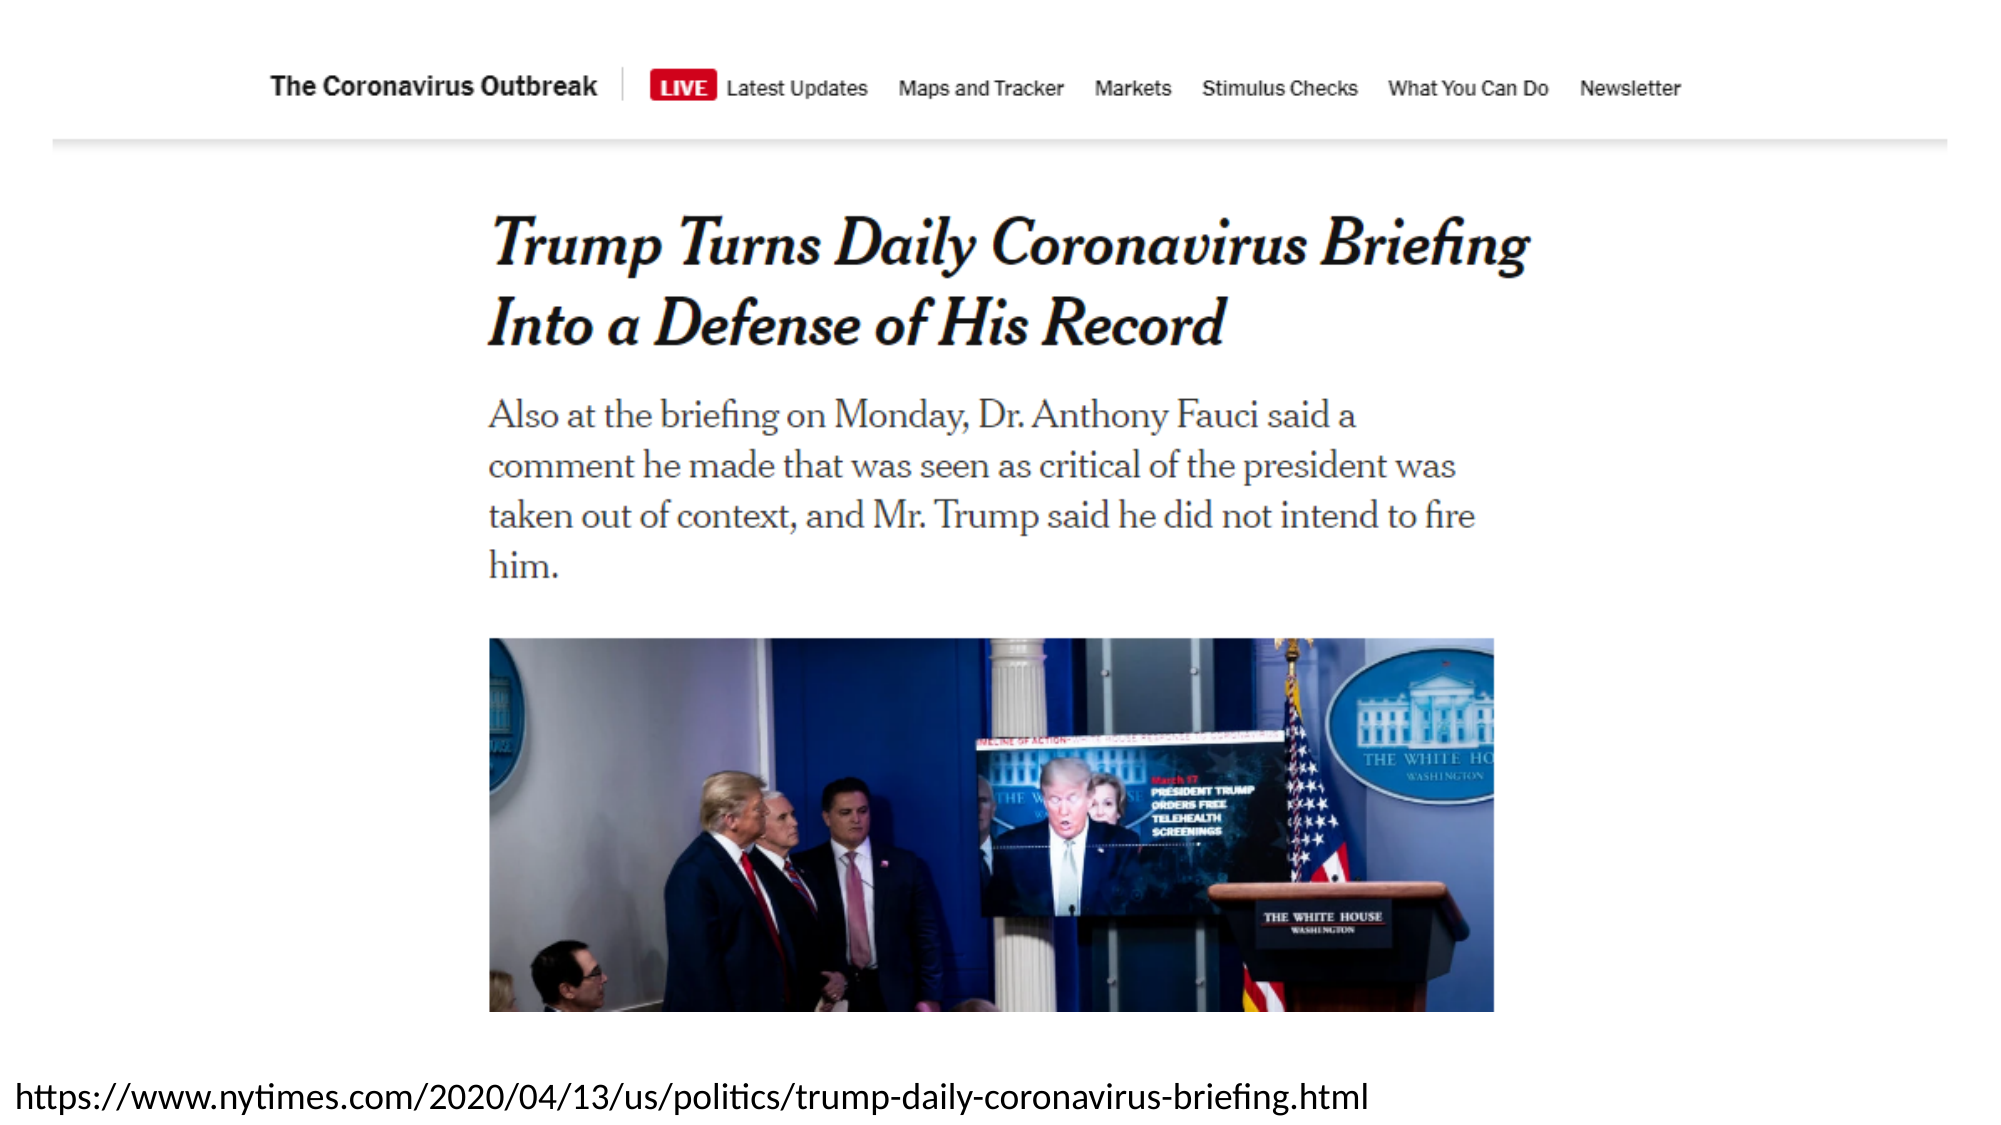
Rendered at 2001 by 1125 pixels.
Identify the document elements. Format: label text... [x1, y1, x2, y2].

text_box https://www.nytimes.com/2020/04/13/us/politics/trump-daily-coronavirus-briefing.html [0, 1064, 1480, 1125]
picture [52, 49, 1948, 1012]
